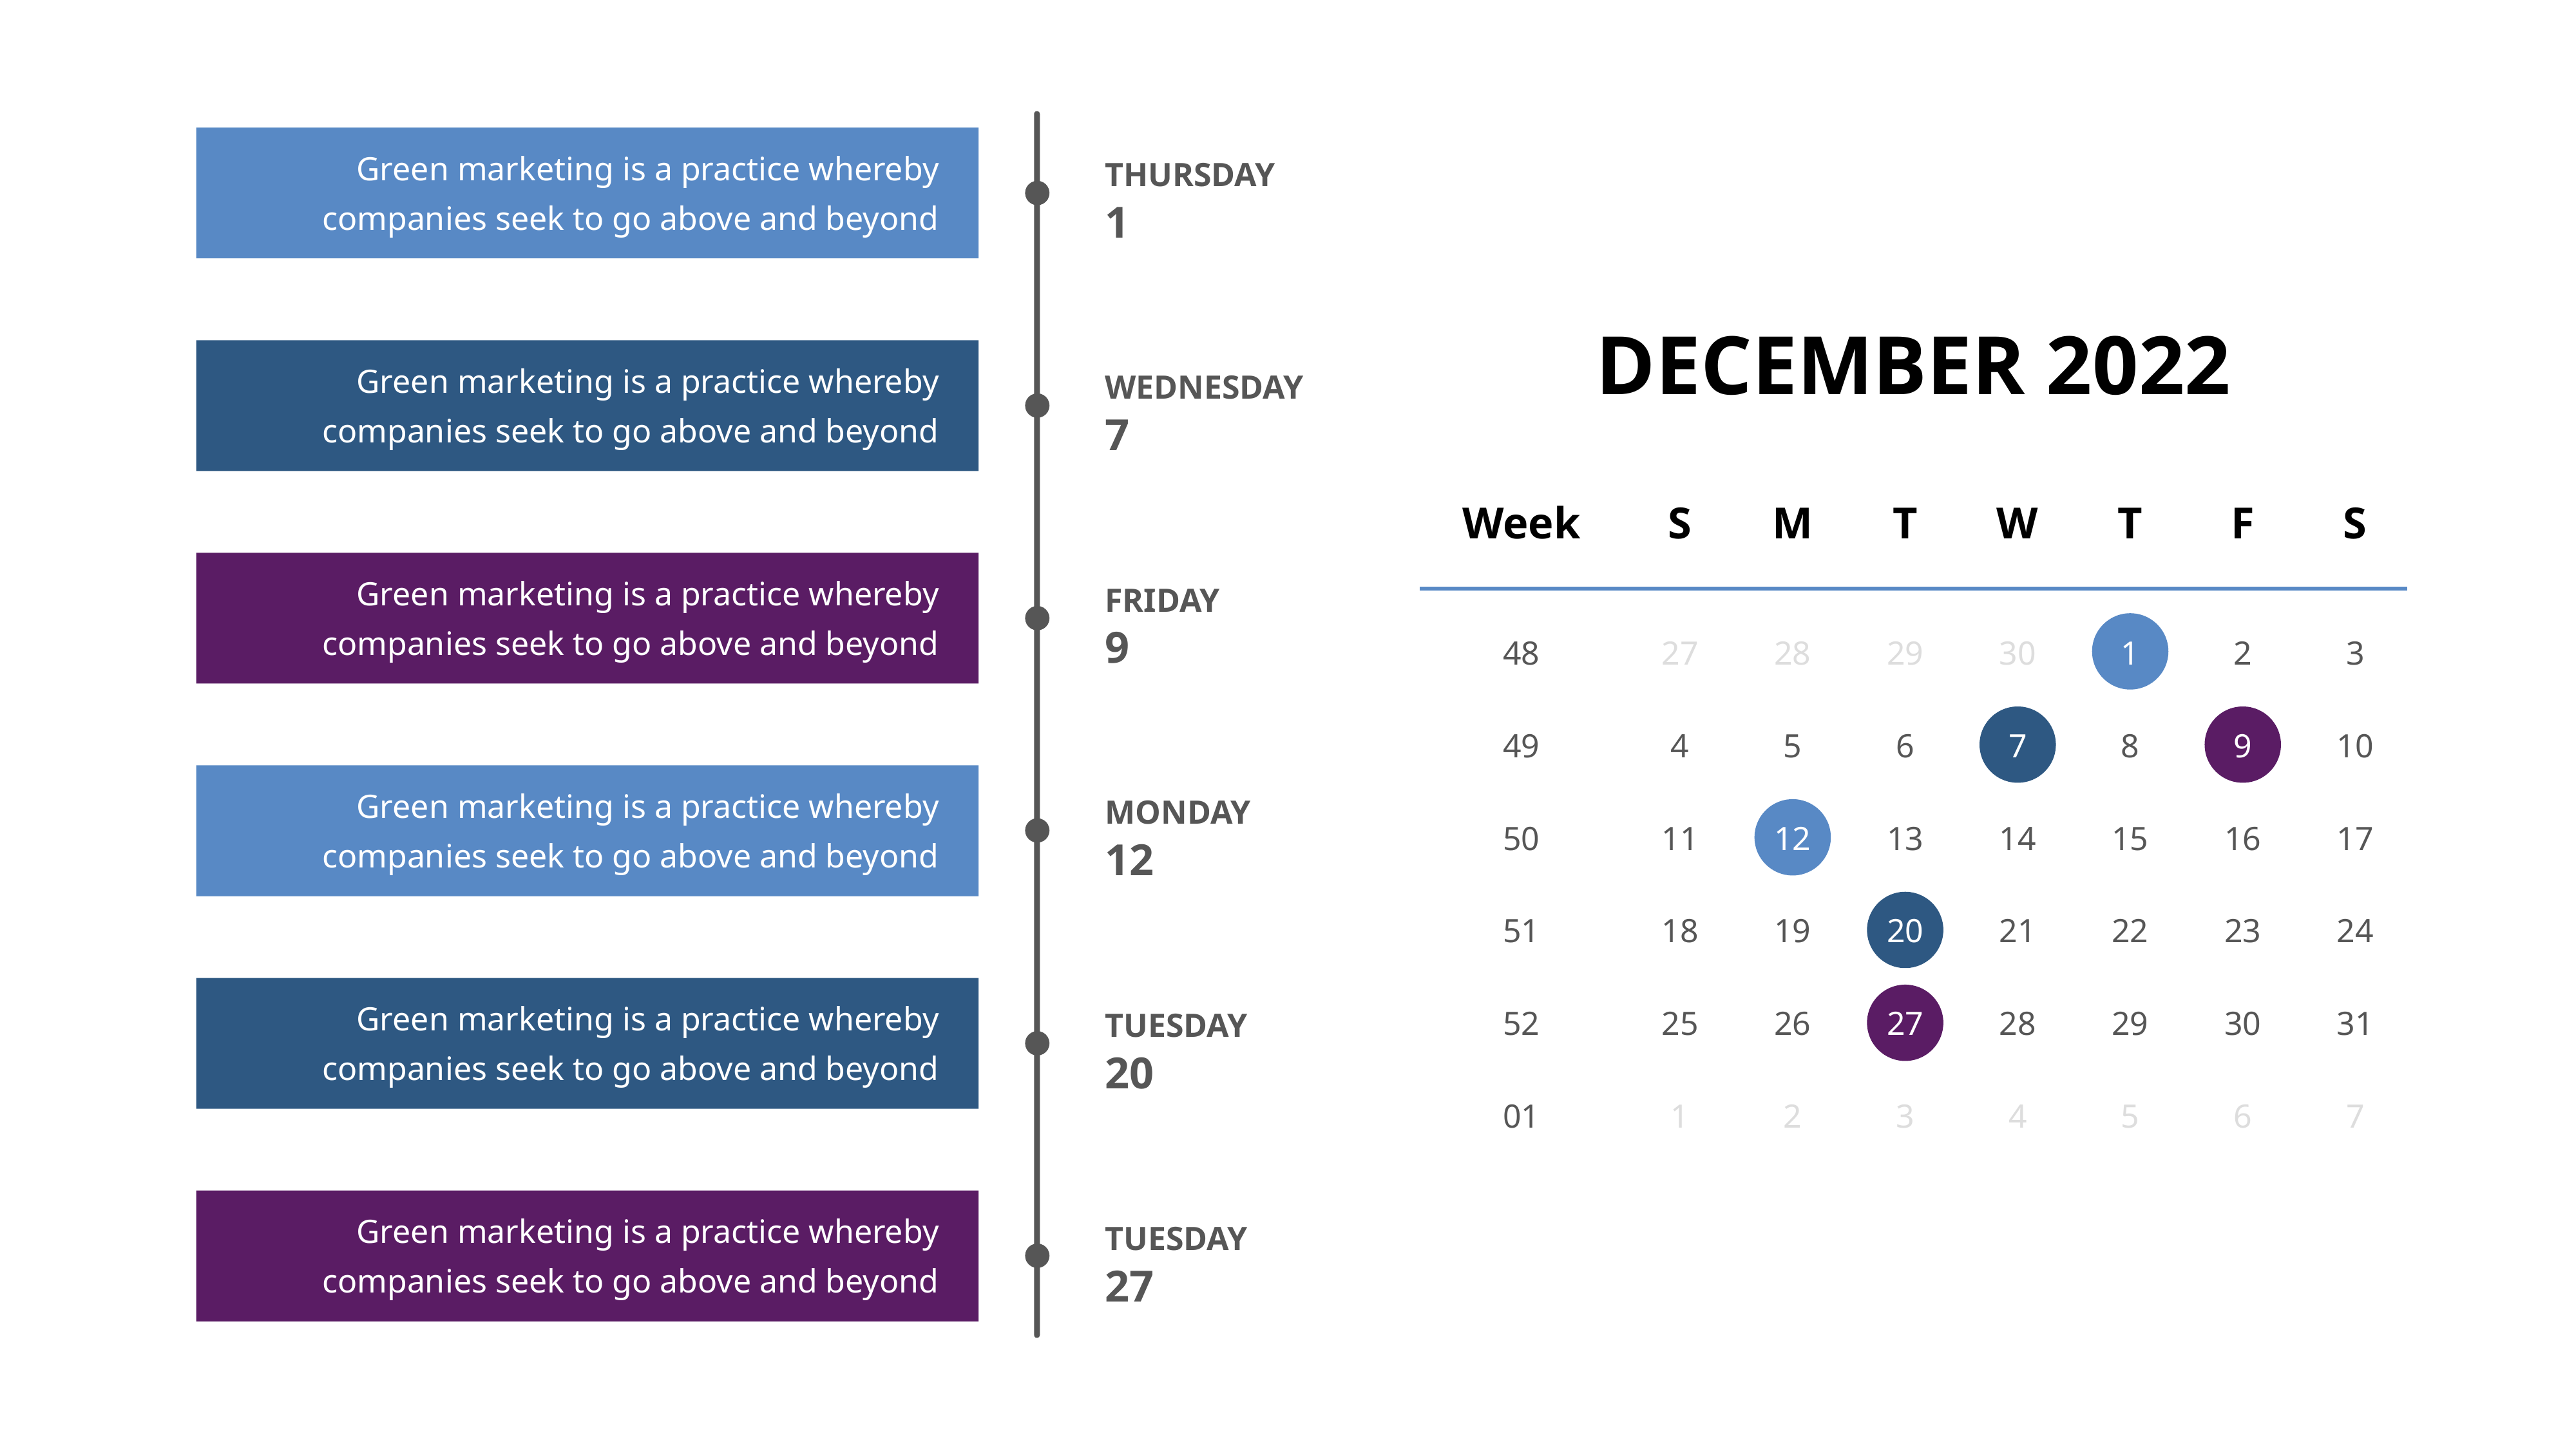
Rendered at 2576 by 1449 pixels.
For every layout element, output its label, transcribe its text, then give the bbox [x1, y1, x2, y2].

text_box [196, 1190, 1323, 1321]
text_box [1033, 1321, 1041, 1339]
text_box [196, 765, 1323, 896]
text_box [1033, 110, 1041, 128]
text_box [196, 340, 1323, 471]
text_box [196, 128, 1323, 259]
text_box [196, 978, 1323, 1109]
text_box [1033, 896, 1041, 978]
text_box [1420, 491, 2407, 1140]
text_box DECEMBER 2022 [1586, 309, 2240, 416]
text_box [1033, 1109, 1041, 1190]
text_box [1033, 259, 1041, 340]
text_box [196, 553, 1323, 684]
text_box [1033, 684, 1041, 765]
text_box [1033, 471, 1041, 553]
